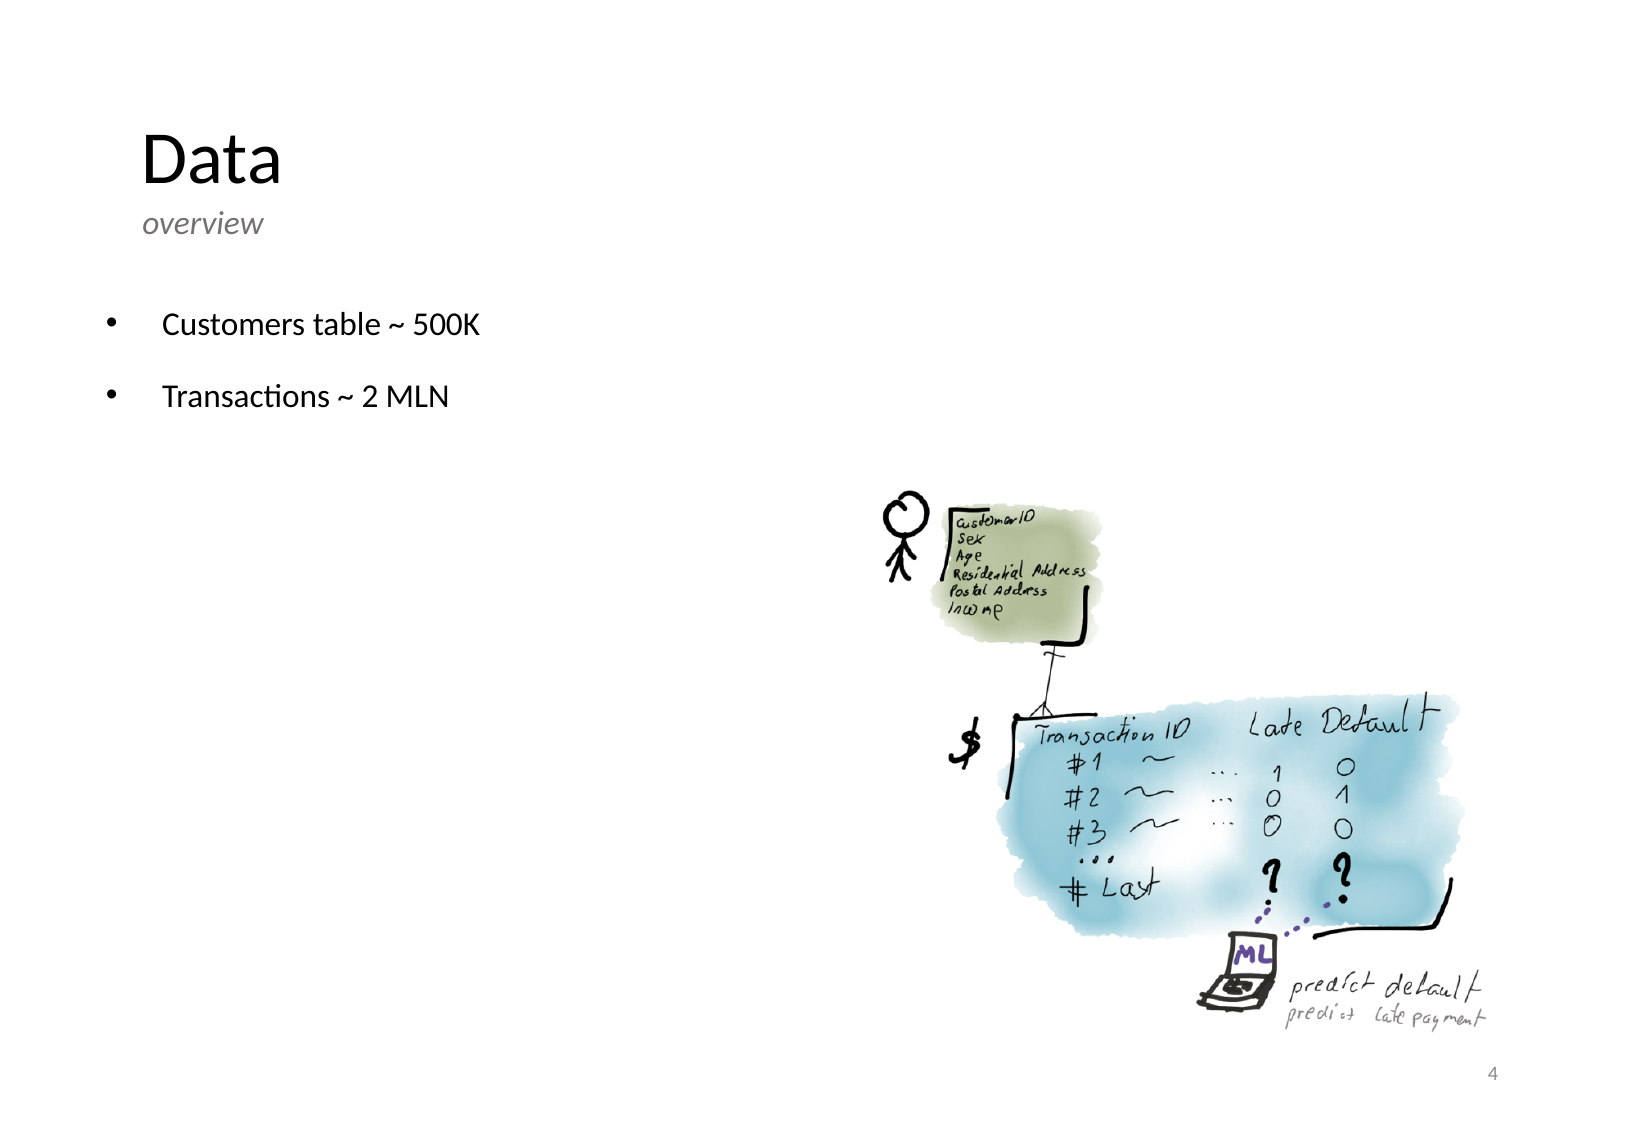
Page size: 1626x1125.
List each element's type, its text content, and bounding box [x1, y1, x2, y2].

text_box Customers table ~ 500K Transactions ~ 2 MLN [91, 274, 1563, 422]
text_box Data [126, 56, 1022, 175]
text_box Data [126, 176, 1022, 207]
picture [806, 407, 1514, 1116]
text_box overview [127, 193, 279, 249]
slide_number 4 [1445, 1047, 1514, 1103]
